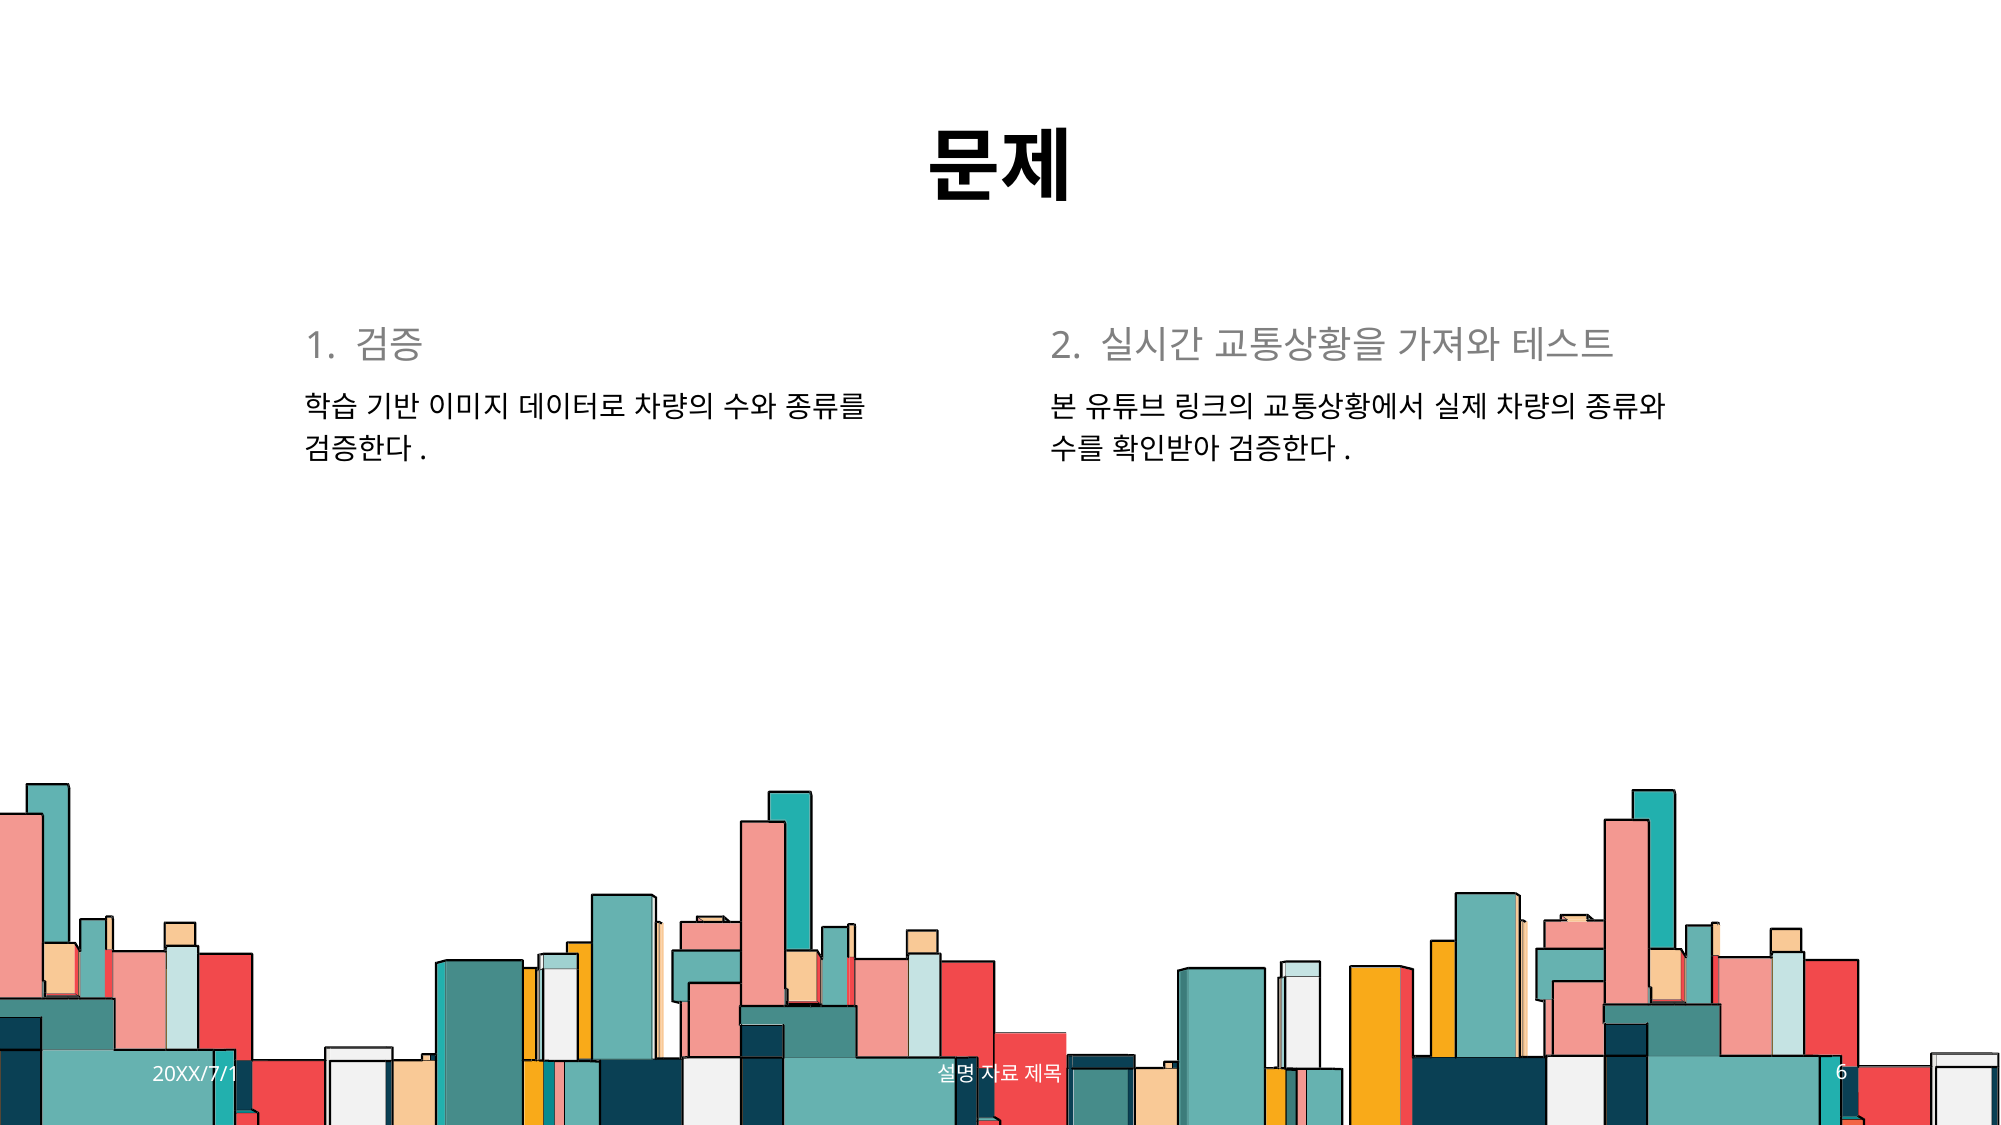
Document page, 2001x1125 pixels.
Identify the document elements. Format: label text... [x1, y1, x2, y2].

slide_number 6 [1412, 1042, 1863, 1103]
list 본 유튜브 링크의 교통상황에서 실제 차량의 종류와 수를 확인받아 검증한다. [1035, 374, 1711, 510]
list 1. 검증 [290, 304, 965, 374]
list 학습 기반 이미지 데이터로 차량의 수와 종류를 검증한다. [289, 374, 965, 510]
footer 설명 자료 제목 [662, 1042, 1338, 1103]
list 2. 실시간 교통상황을 가져와 테스트 [1035, 304, 1711, 374]
slide_number 20XX/7/1 [137, 1042, 588, 1103]
title 문제 [154, 60, 1847, 278]
